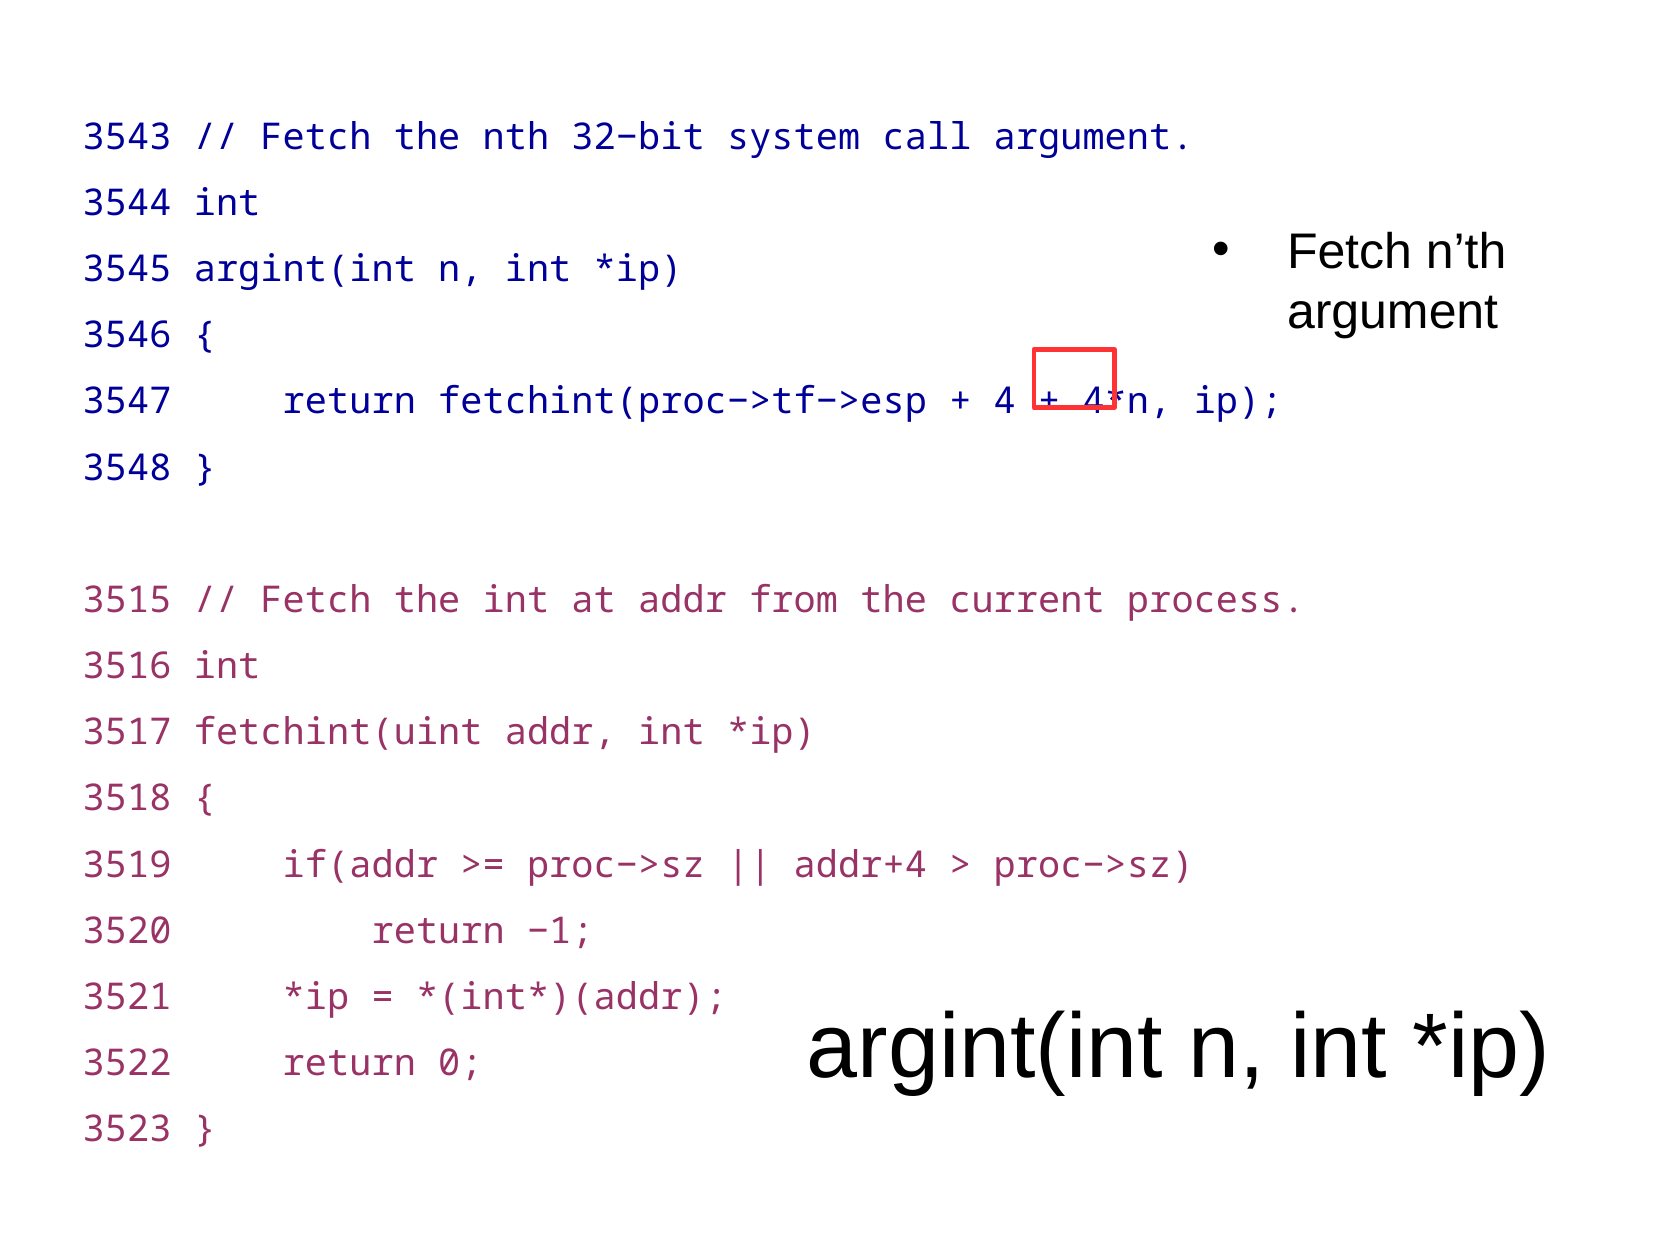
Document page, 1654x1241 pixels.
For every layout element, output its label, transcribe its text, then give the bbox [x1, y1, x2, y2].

text_box [1033, 349, 1115, 408]
list Fetch n’th argument [1212, 218, 1645, 393]
list 3543 // Fetch the nth 32−bit system call argument. 3544 int 3545 argint(int n, int *ip) 3546 { 3547 return fetchint(proc−>tf−>esp + 4 + 4*n, ip); 3548 } 3515 // Fetch the int at addr from the current process. 3516 int 3517 fetchint(uint addr, int *ip) 3518 { 3519 if(addr >= proc−>sz || addr+4 > proc−>sz) 3520 return −1; 3521 *ip = *(int*)(addr); 3522 return 0; 3523 } [82, 112, 1571, 1163]
